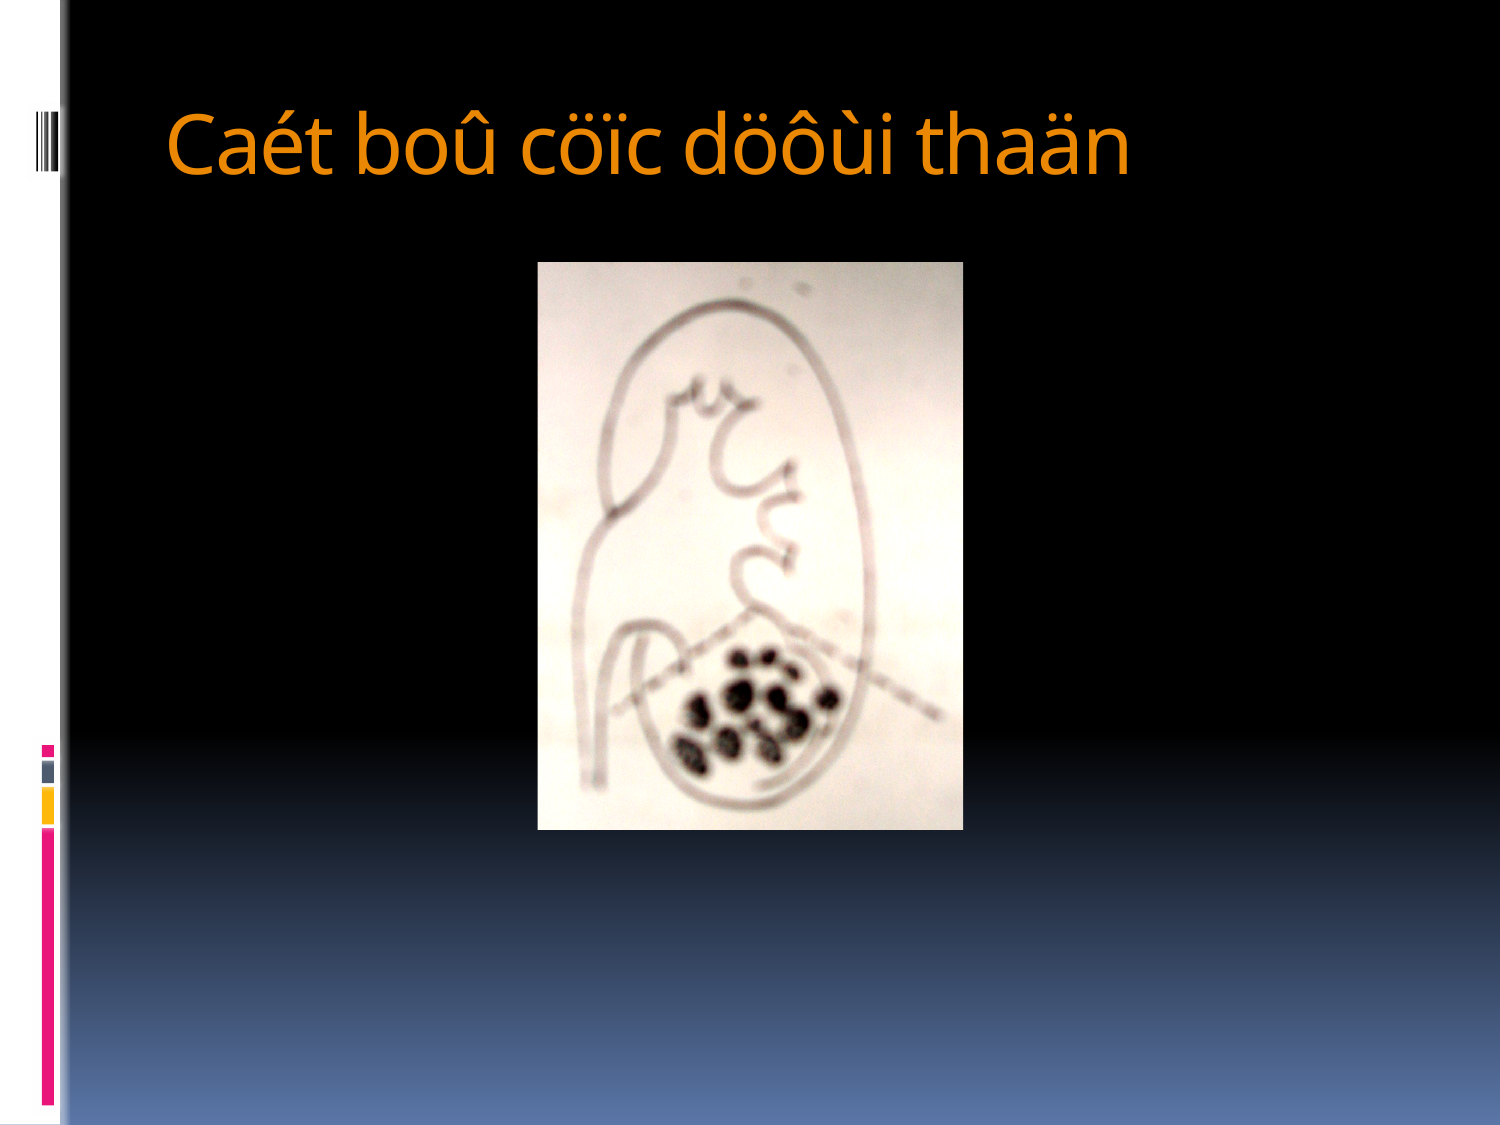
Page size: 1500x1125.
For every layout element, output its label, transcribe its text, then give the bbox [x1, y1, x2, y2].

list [536, 262, 964, 831]
title Caét boû cöïc döôùi thaän [150, 83, 1425, 234]
